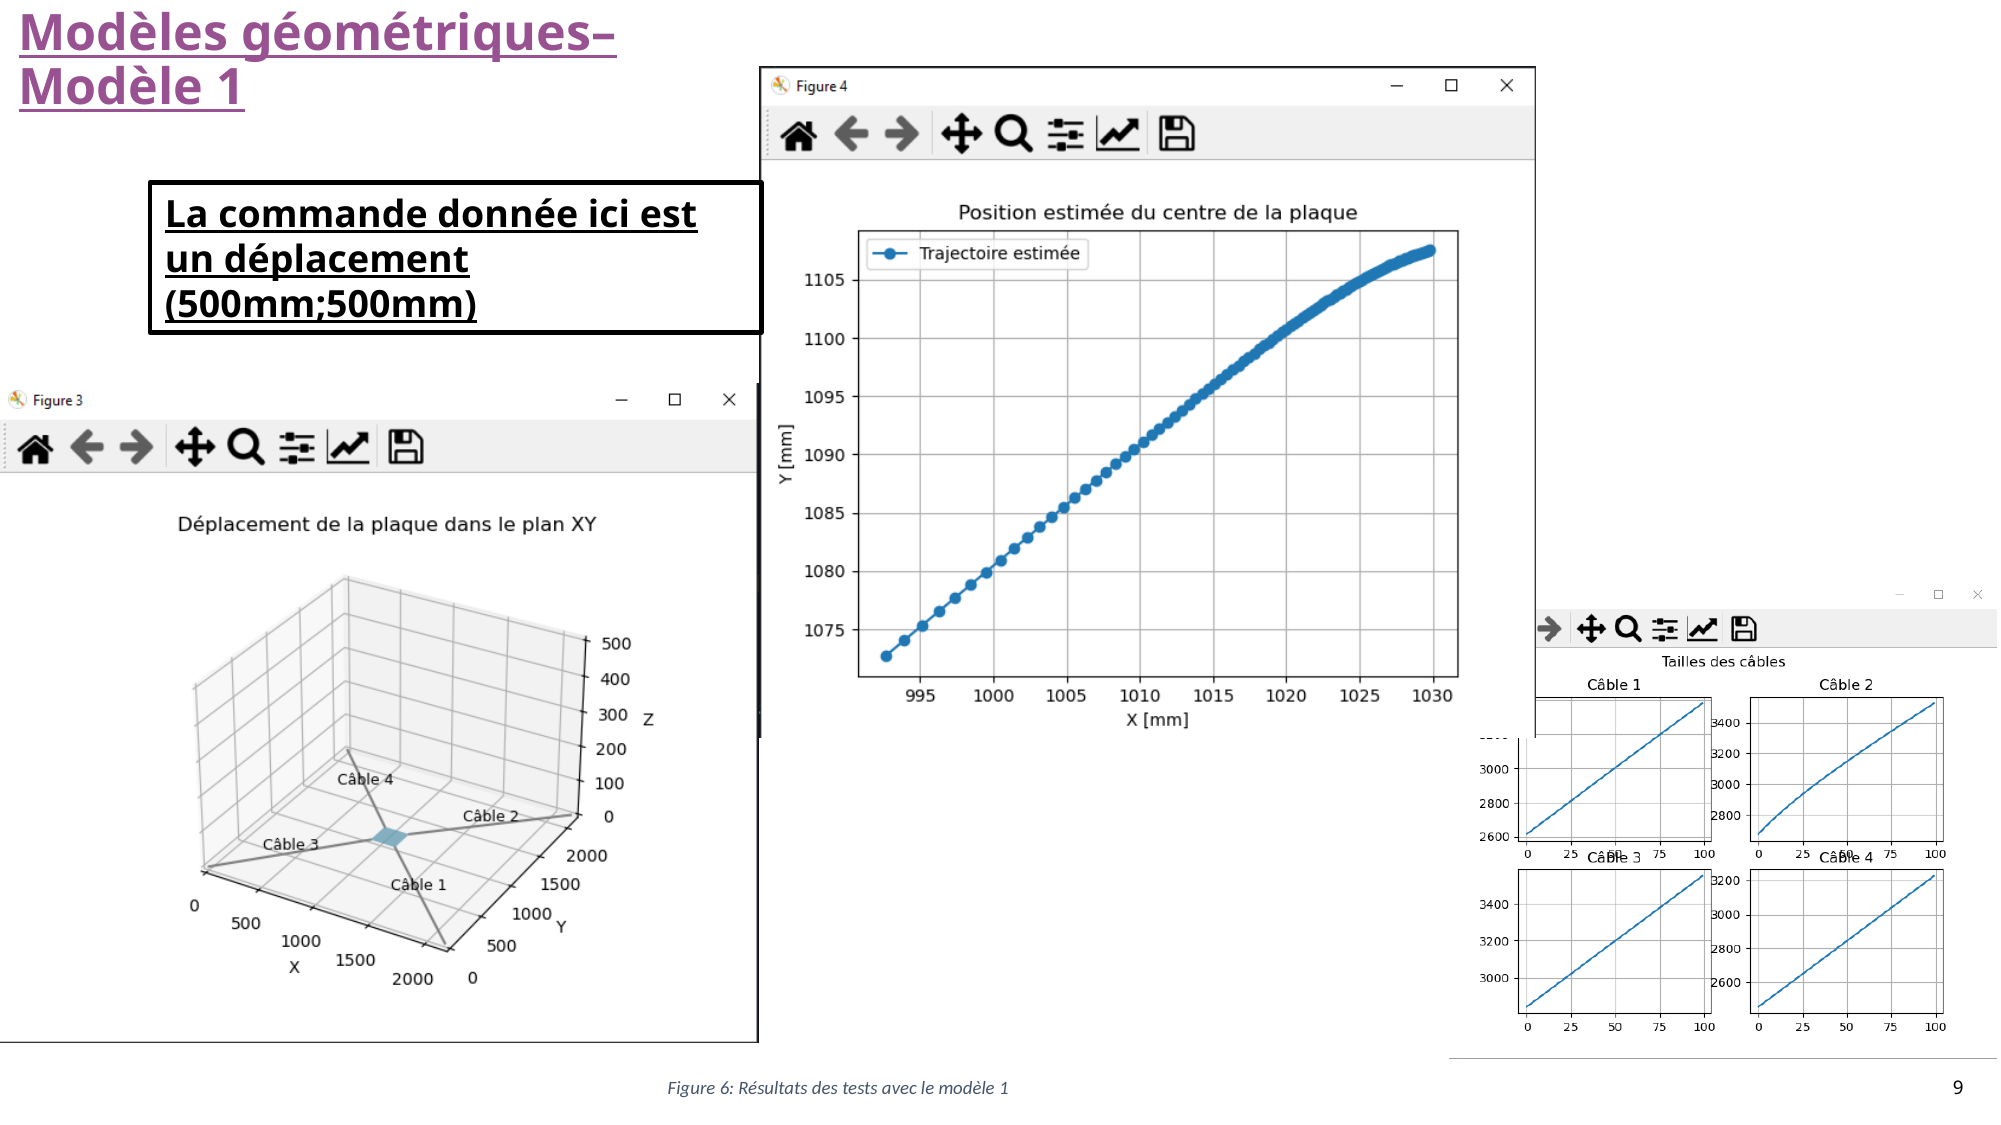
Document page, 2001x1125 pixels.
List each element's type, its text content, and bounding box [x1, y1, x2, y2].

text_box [0, 66, 1997, 1119]
text_box Modèles géométriques– Modèle 1 [3, 0, 817, 66]
